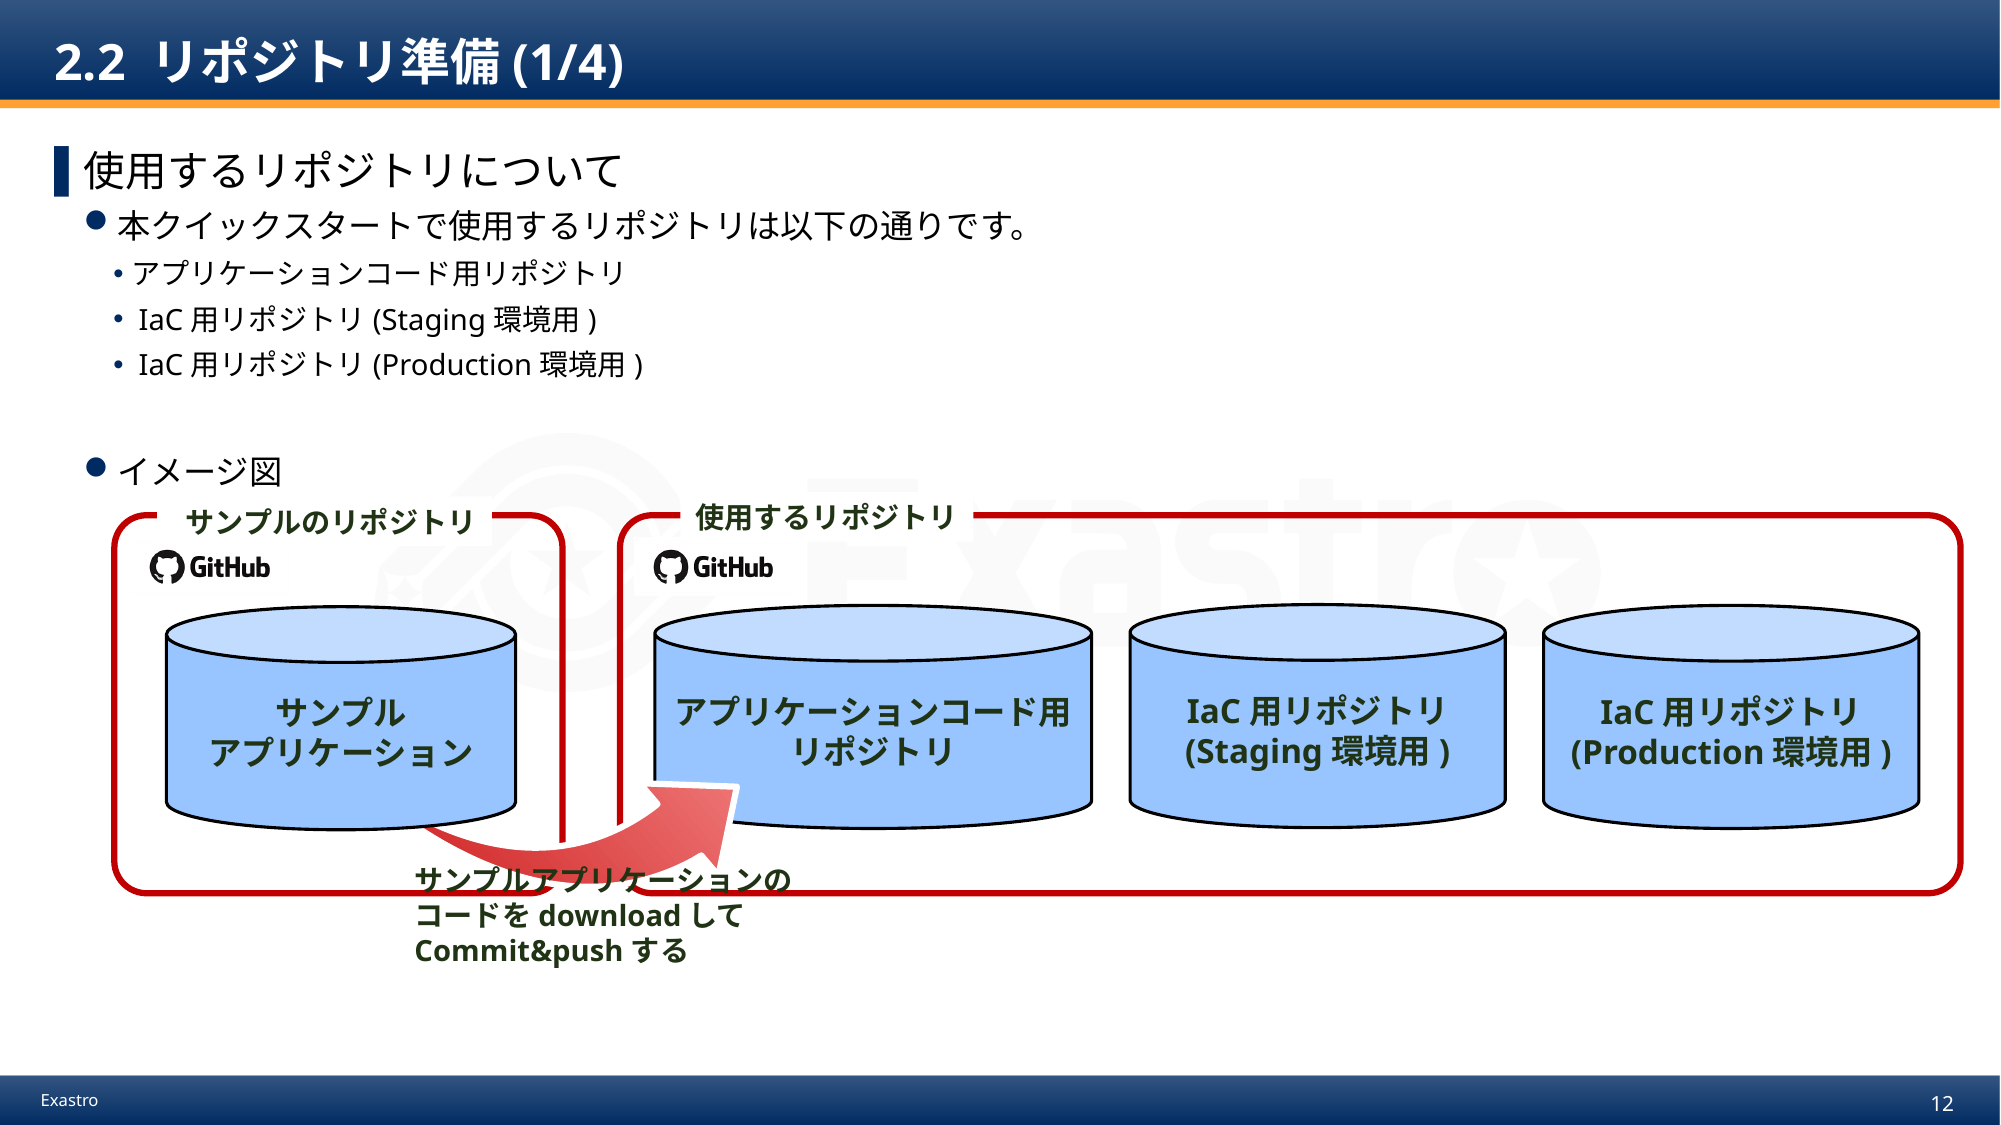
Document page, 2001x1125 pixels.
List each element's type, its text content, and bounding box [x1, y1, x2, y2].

text_box 使用するリポジトリ [680, 492, 974, 542]
list CI/CDワークフローを体験してみましょう。 [166, 606, 516, 662]
text_box サンプルアプリケーションの コードをdownloadして Commit&pushする [399, 855, 809, 975]
list 使用するリポジトリについて 本クイックスタートで使用するリポジトリは以下の通りです。 アプリケーションコード用リポジトリ IaC用リポジトリ(Staging環境用) IaC用リポジトリ(Production環境用) イメージ図 [39, 137, 1961, 548]
text_box [619, 548, 1961, 894]
picture [0, 0, 2000, 1125]
title 2.2 リポジトリ準備(1/4) [39, 18, 1961, 96]
text_box サンプル アプリケーション [166, 606, 516, 830]
text_box [417, 783, 737, 855]
text_box [114, 548, 563, 894]
text_box サンプルのリポジトリ [157, 496, 492, 547]
